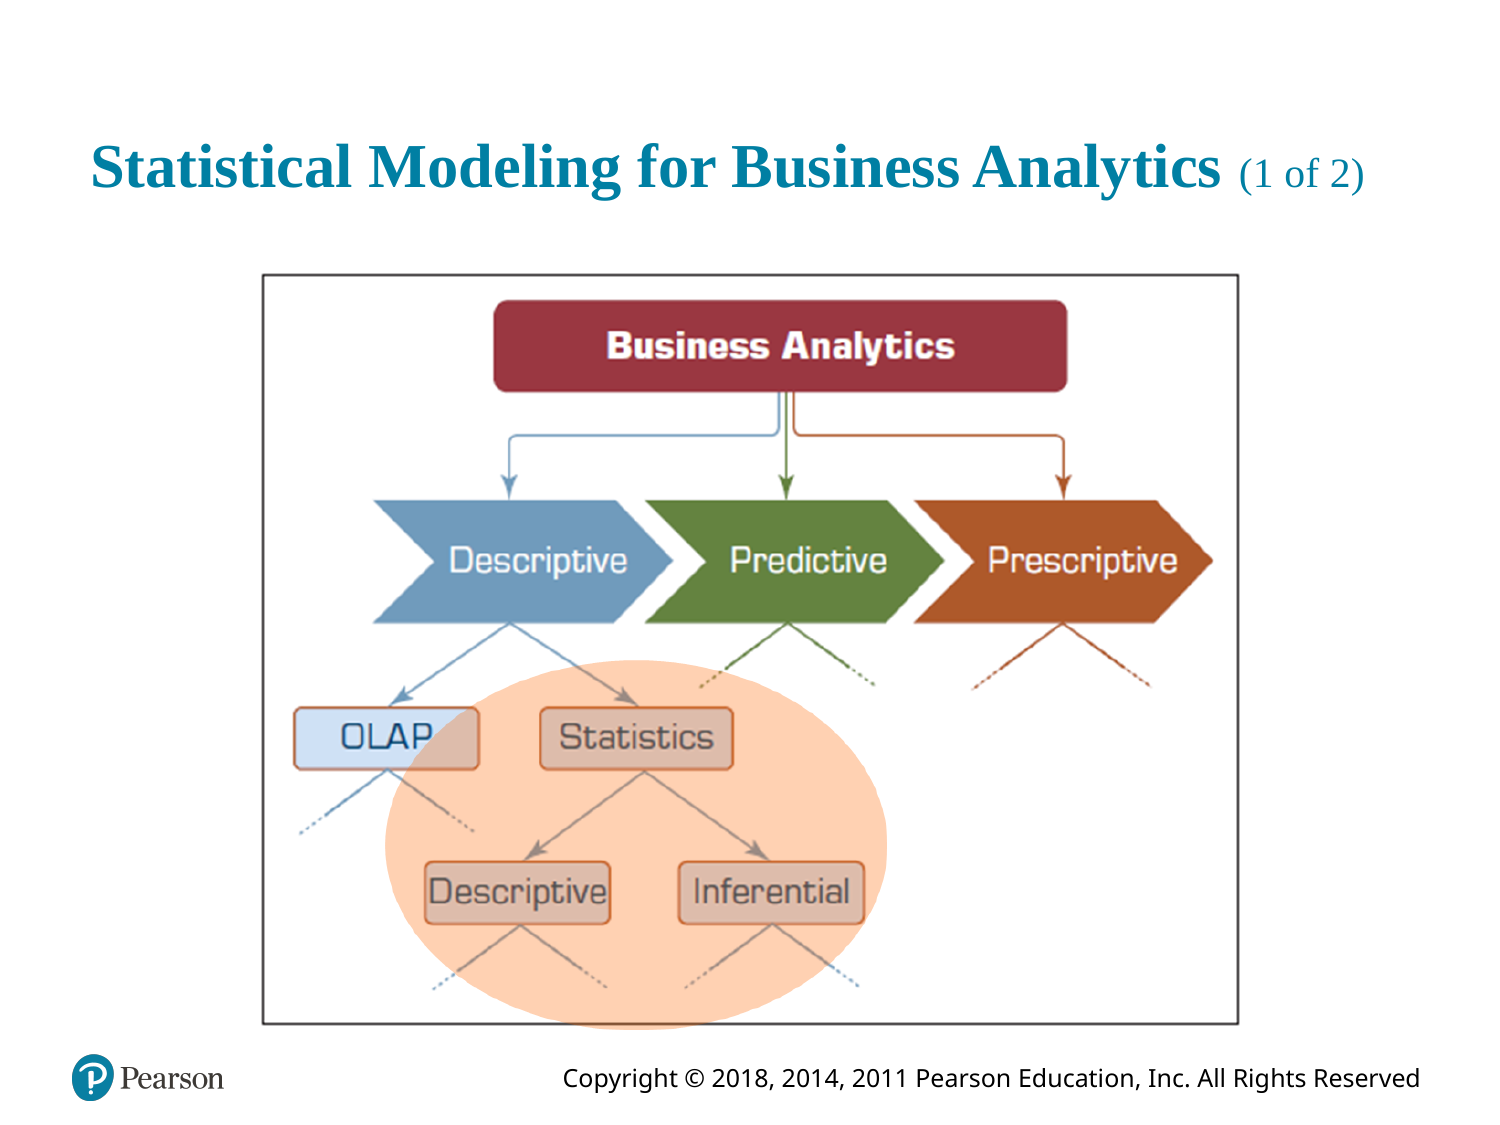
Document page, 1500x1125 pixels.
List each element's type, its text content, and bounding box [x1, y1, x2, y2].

picture [72, 1087, 83, 1101]
title Statistical Modeling for Business Analytics (1 of 2) [75, 39, 1425, 215]
picture [72, 1054, 88, 1070]
picture [80, 1063, 106, 1088]
picture [256, 268, 1244, 1030]
picture [98, 1054, 224, 1101]
